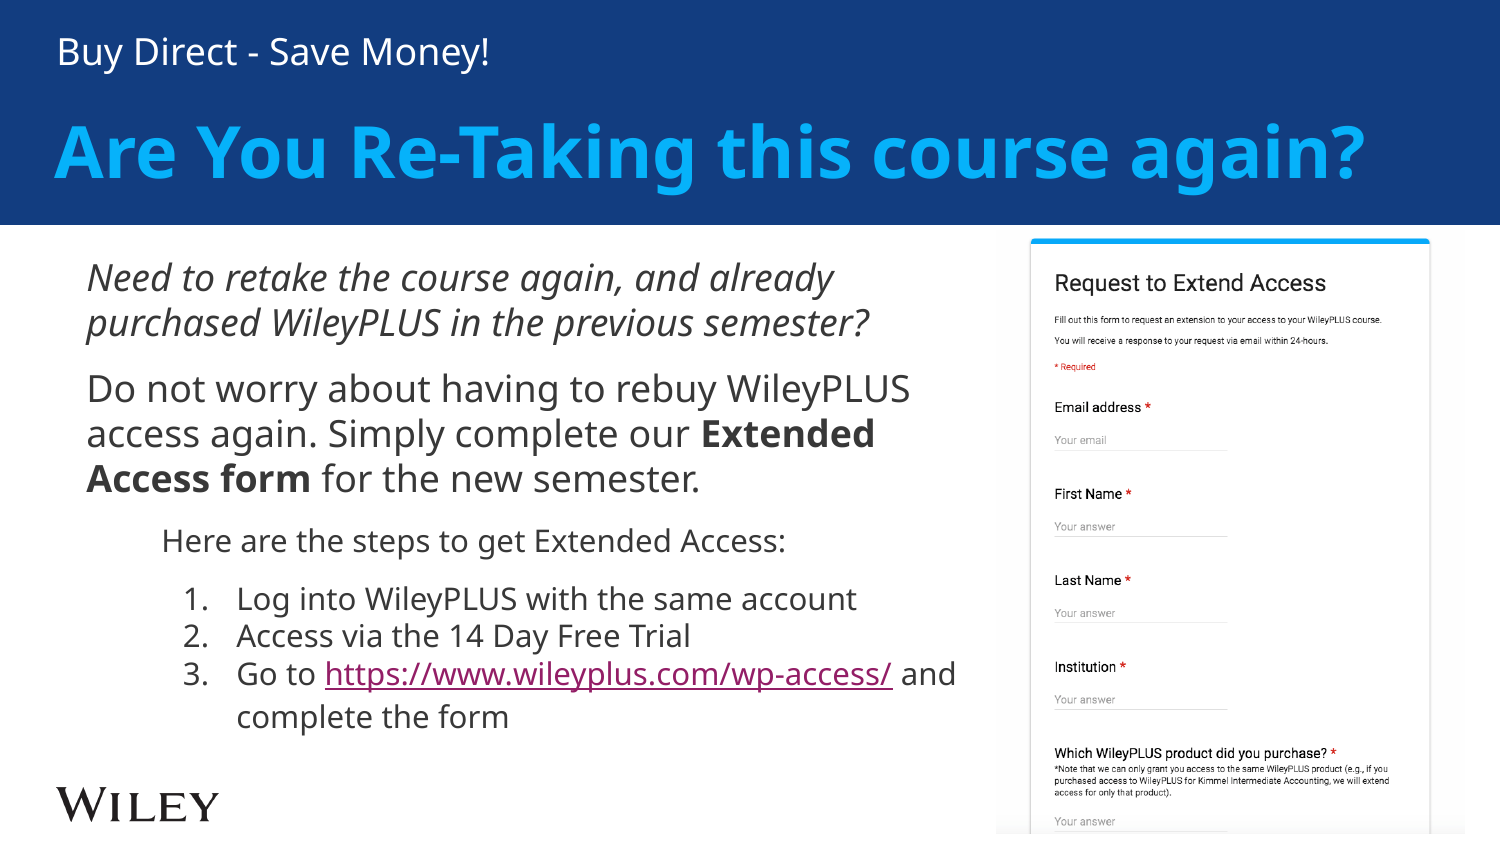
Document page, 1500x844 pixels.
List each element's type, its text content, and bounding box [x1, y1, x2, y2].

picture [995, 229, 1466, 835]
title Are You Re-Taking this course again? [54, 51, 1444, 200]
list Buy Direct - Save Money! [56, 22, 674, 64]
text_box Need to retake the course again, and already purchased WileyPLUS in the previous semester? Do not worry about having to rebuy WileyPLUS access again. Simply complete our Extended Access form for the new semester. Here are the steps to get Extended Access: Log into WileyPLUS with the same account Access via the 14 Day Free Trial Go to https://www.wileyplus.com/wp-access/ and complete the form [71, 230, 985, 759]
picture [56, 787, 219, 822]
